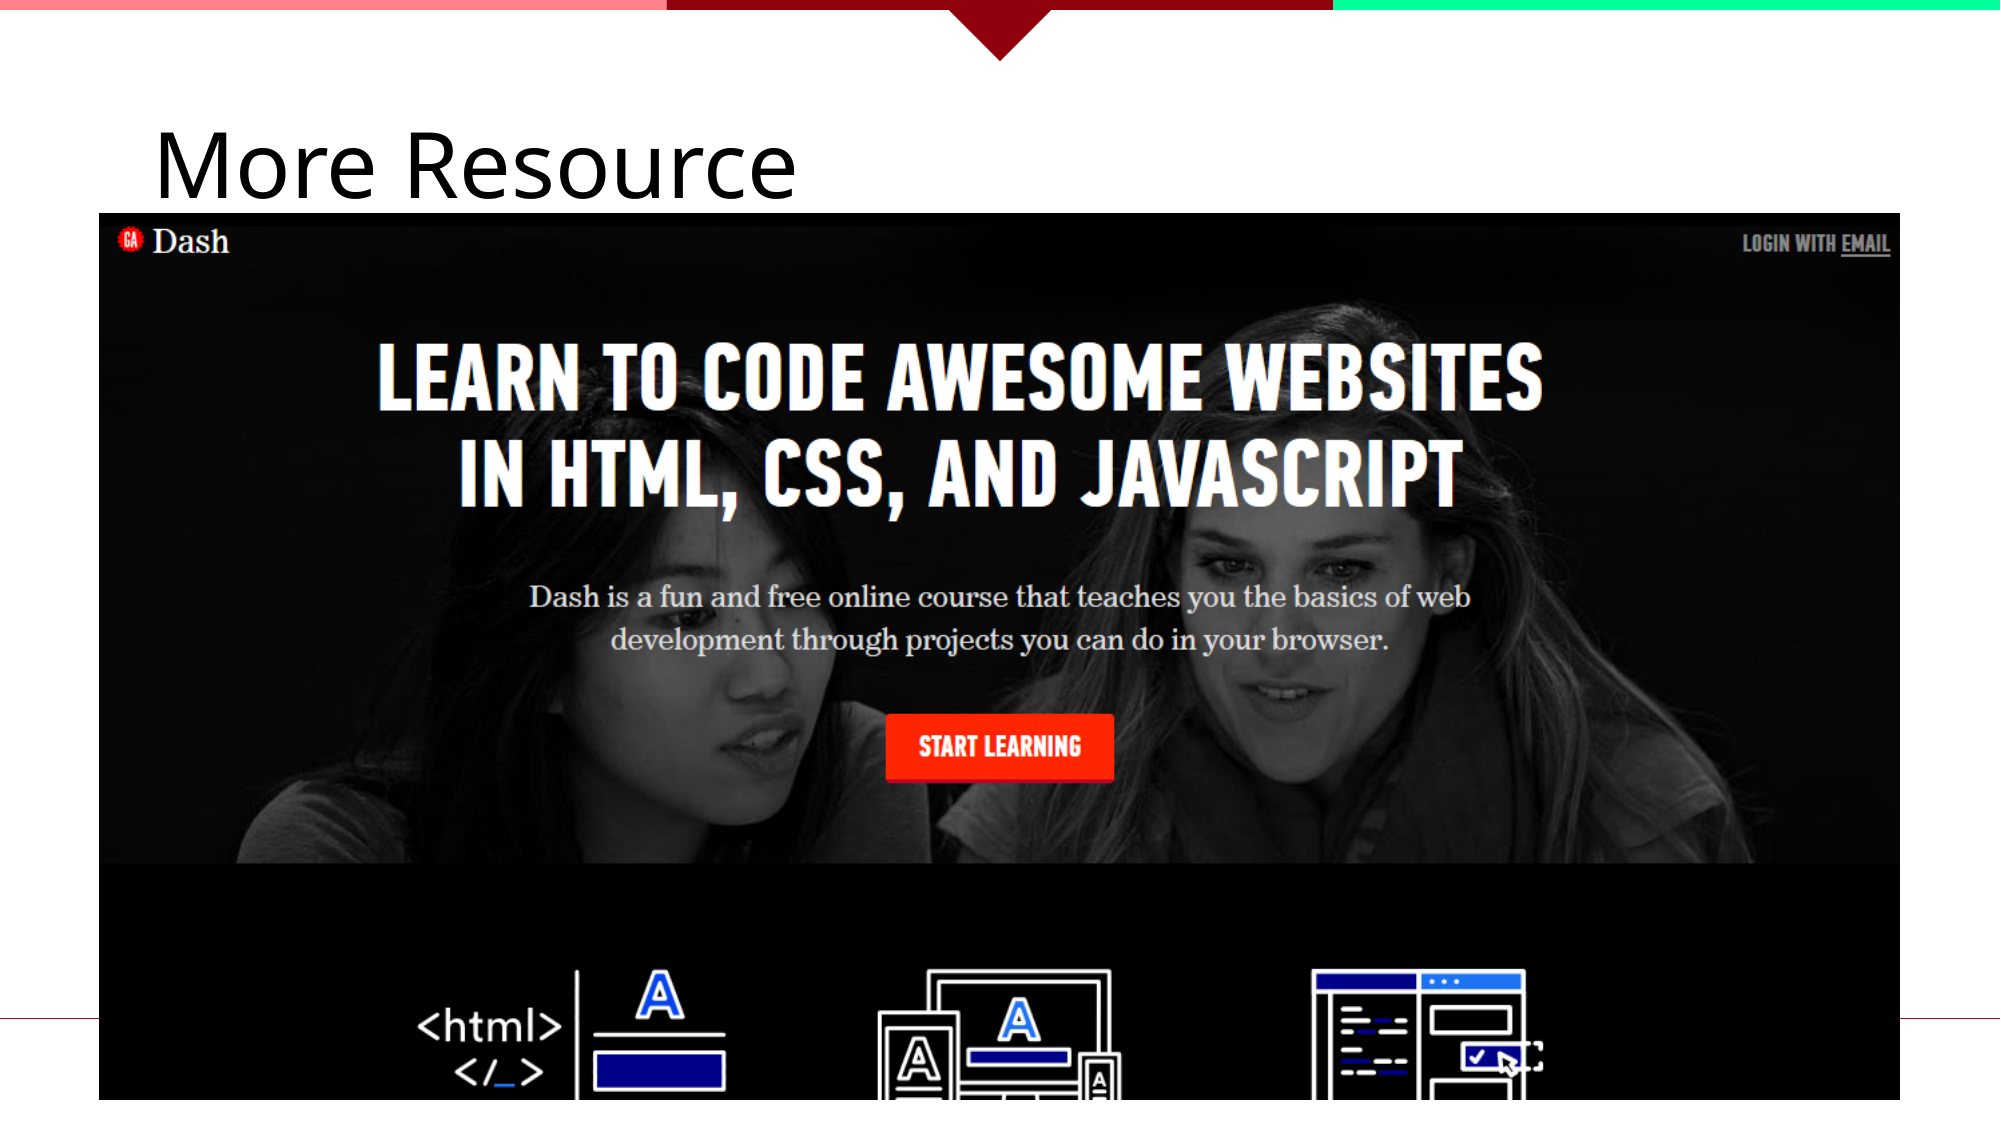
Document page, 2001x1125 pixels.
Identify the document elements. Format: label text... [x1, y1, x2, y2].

title More Resource [137, 59, 1863, 212]
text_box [0, 0, 2000, 46]
picture [99, 212, 1900, 1100]
